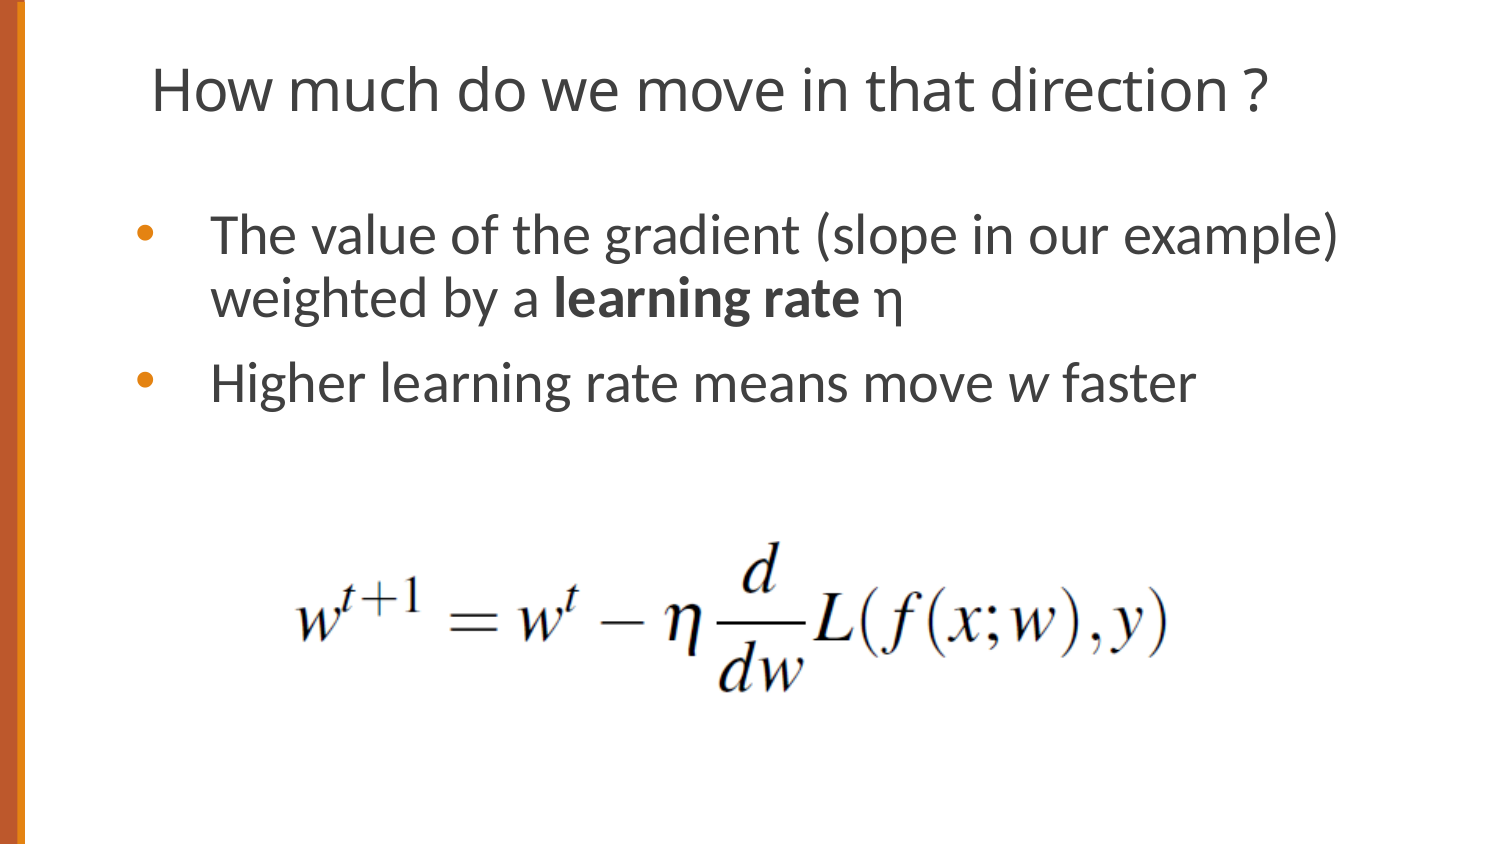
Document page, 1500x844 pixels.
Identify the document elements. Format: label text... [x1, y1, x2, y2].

picture [261, 496, 1226, 739]
title How much do we move in that direction ? [135, 19, 1373, 132]
